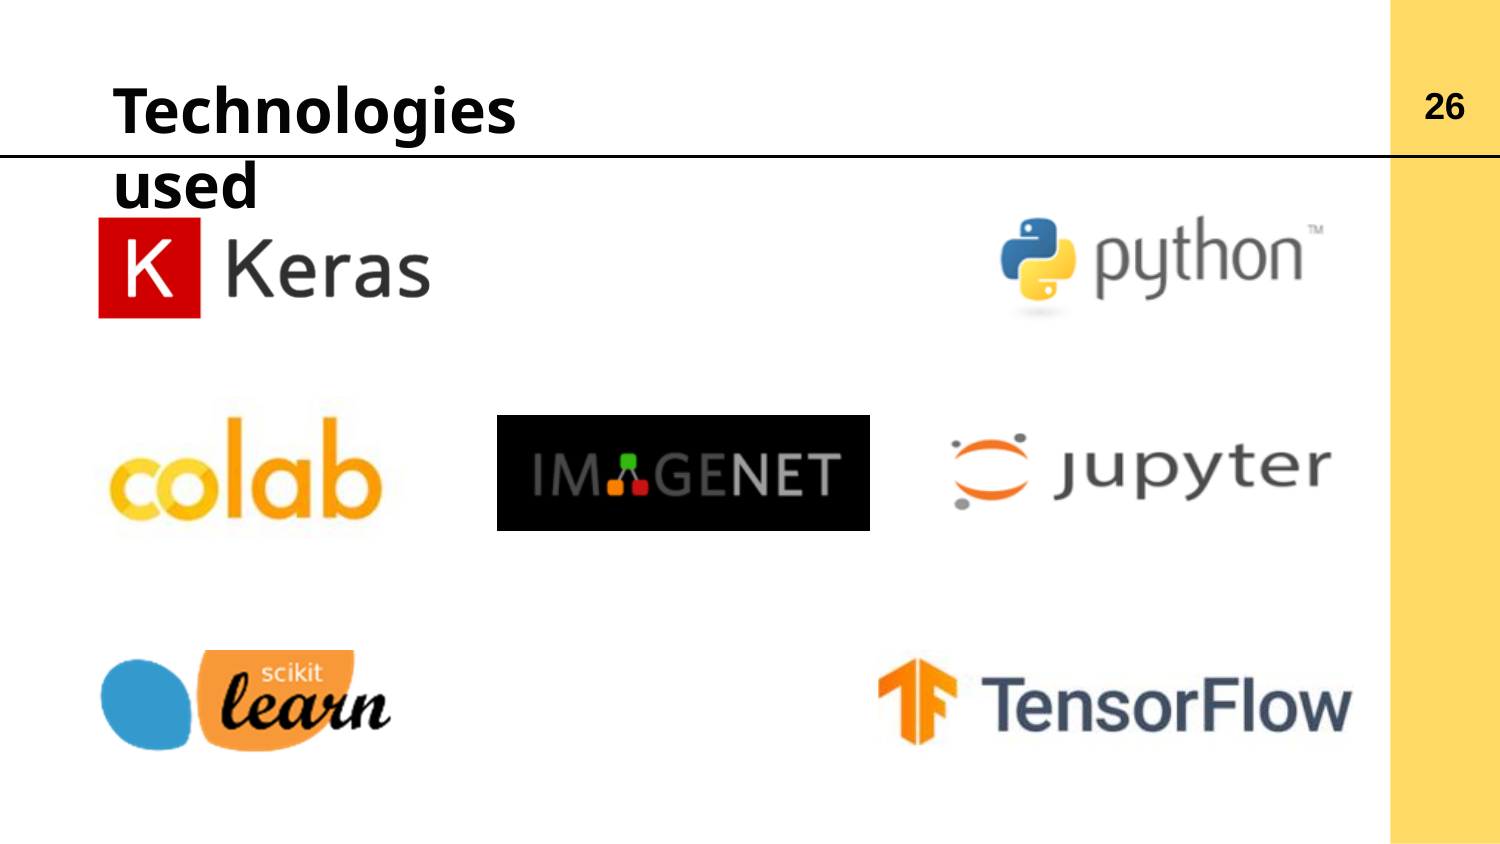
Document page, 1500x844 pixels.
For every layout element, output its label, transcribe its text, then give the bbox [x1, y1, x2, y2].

title Technologies used [97, 55, 661, 167]
picture [878, 649, 1355, 757]
picture [948, 194, 1355, 345]
slide_number 26 [1400, 72, 1491, 137]
picture [96, 216, 454, 320]
picture [72, 396, 420, 551]
picture [497, 414, 871, 531]
picture [948, 394, 1335, 549]
picture [98, 649, 394, 757]
